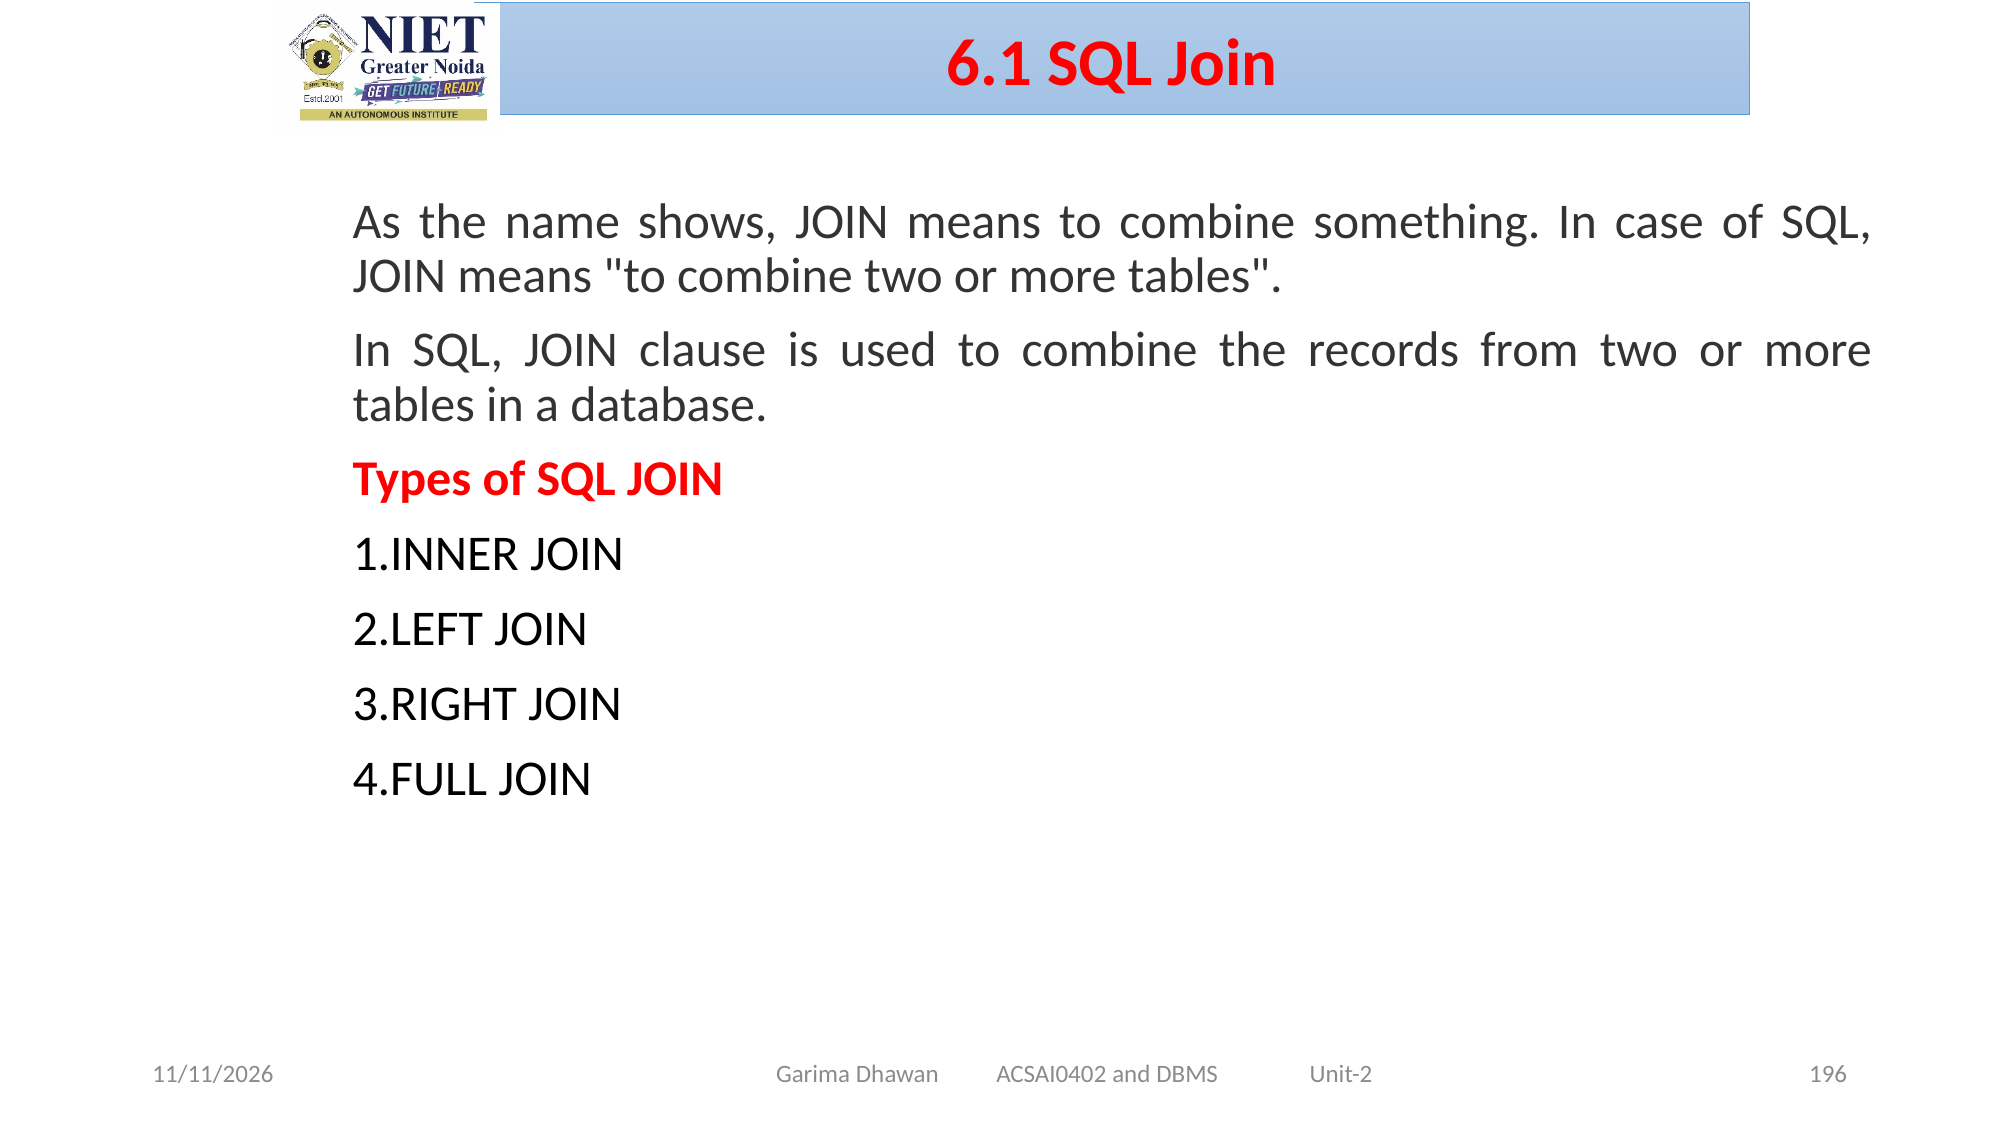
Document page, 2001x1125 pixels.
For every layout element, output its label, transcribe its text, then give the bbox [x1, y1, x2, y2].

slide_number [137, 1042, 588, 1103]
slide_number 196 [1412, 1042, 1863, 1103]
picture [274, 3, 500, 131]
text_box 6.1 SQL Join [474, 2, 1750, 115]
footer Garima Dhawan ACSAI0402 and DBMS Unit-2 [662, 1042, 1412, 1103]
list As the name shows, JOIN means to combine something. In case of SQL, JOIN means "to combine two or more tables". In SQL, JOIN clause is used to combine the records from two or more tables in a database. Types of SQL JOIN INNER JOIN LEFT JOIN RIGHT JOIN FULL JOIN [337, 187, 1889, 1050]
